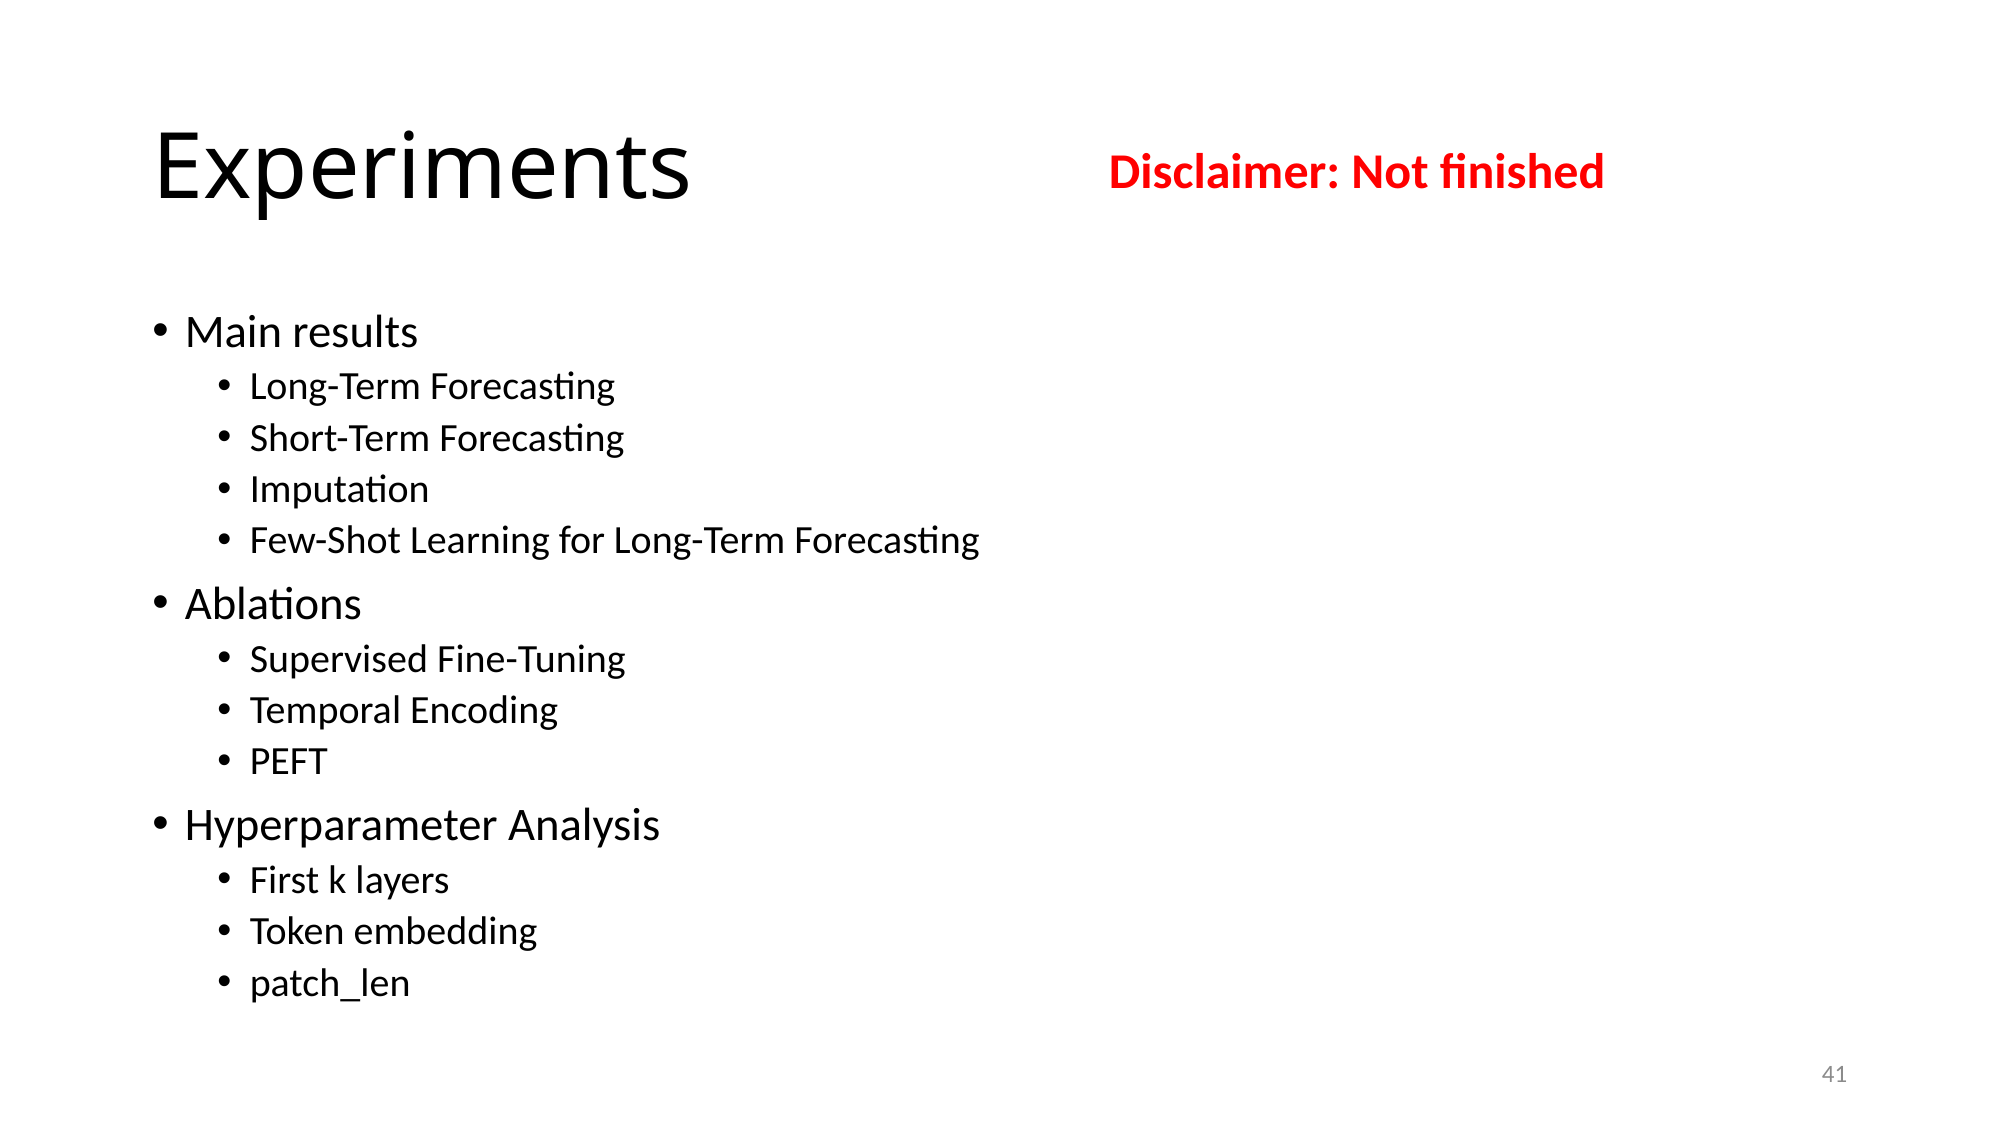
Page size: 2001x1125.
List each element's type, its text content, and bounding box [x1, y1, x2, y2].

slide_number 41 [1412, 1042, 1863, 1103]
text_box Disclaimer: Not finished [1094, 130, 1621, 206]
title Experiments [137, 59, 1863, 278]
list Main results Long-Term Forecasting Short-Term Forecasting Imputation Few-Shot Learning for Long-Term Forecasting Ablations Supervised Fine-Tuning Temporal Encoding PEFT Hyperparameter Analysis First k layers Token embedding patch_len [137, 299, 1863, 1014]
